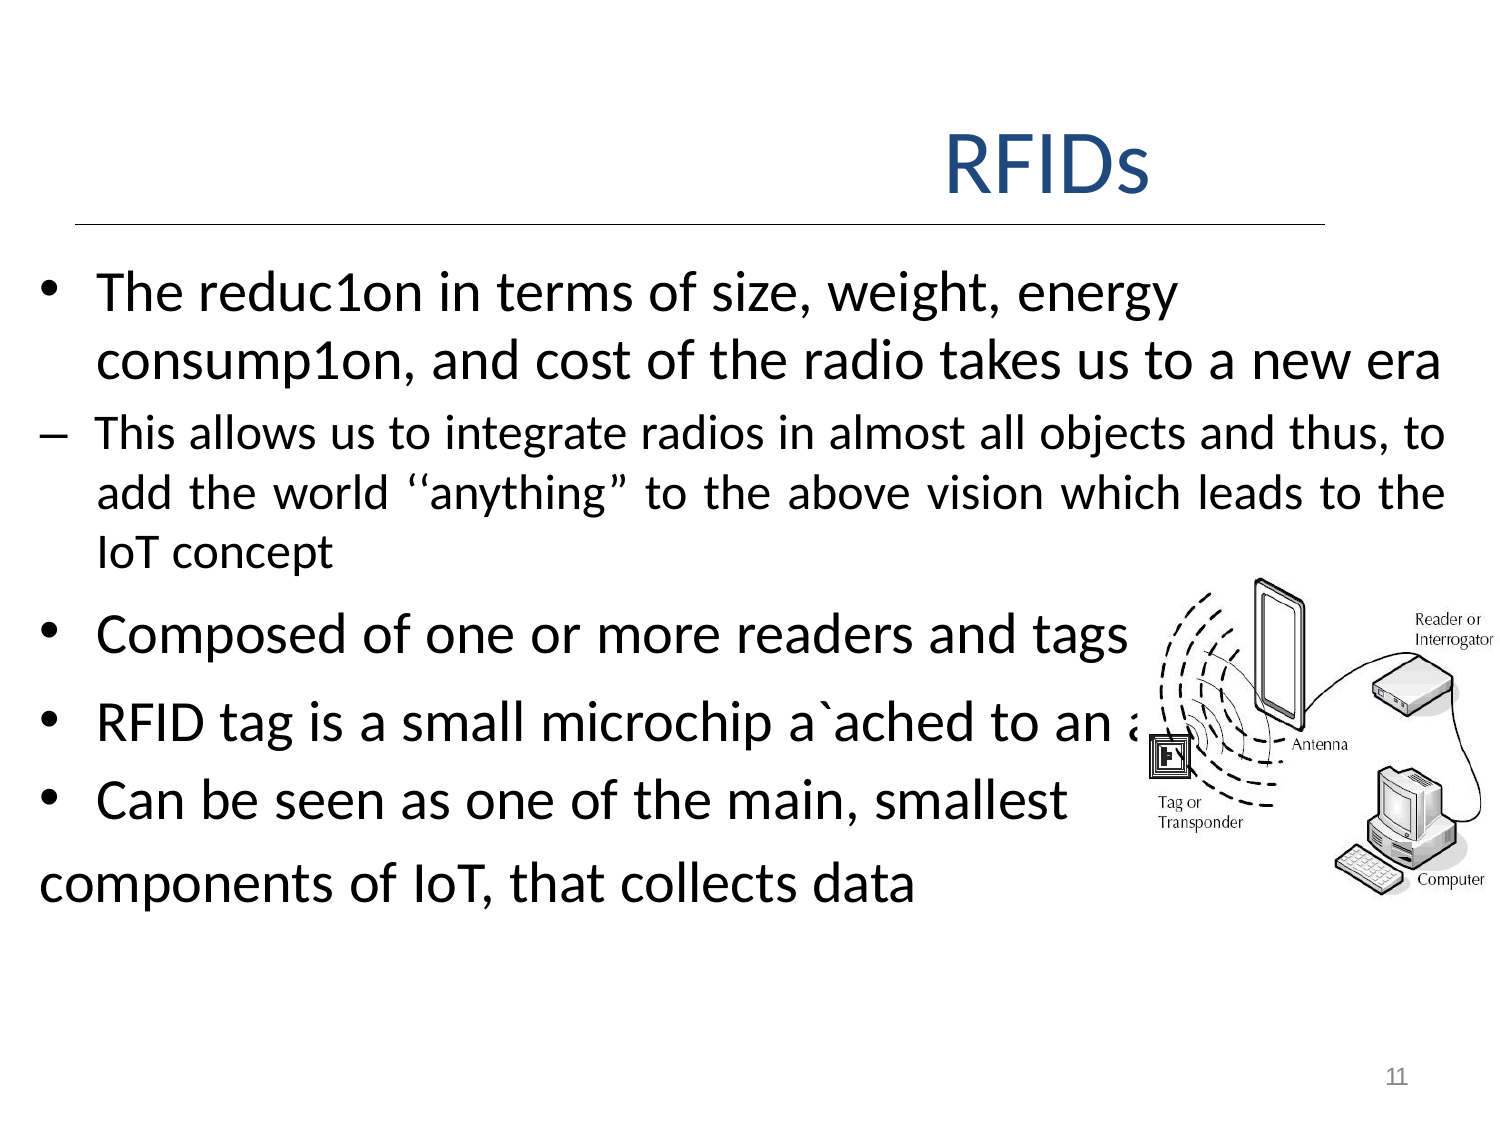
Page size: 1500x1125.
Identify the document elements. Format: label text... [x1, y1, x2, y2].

title RFIDs [51, 101, 1449, 198]
text_box [1137, 575, 1500, 900]
text_box The reduc1on in terms of size, weight, energy consump1on, and cost of the radio takes us to a new era – This allows us to integrate radios in almost all objects and thus, to add the world ‘‘anything” to the above vision which leads to the IoT concept Composed of one or more readers and tags RFID tag is a small microchip a`ached to an antenna Can be seen as one of the main, smallest components of IoT, that collects data [38, 253, 1446, 915]
text_box 11 [1382, 1060, 1412, 1091]
